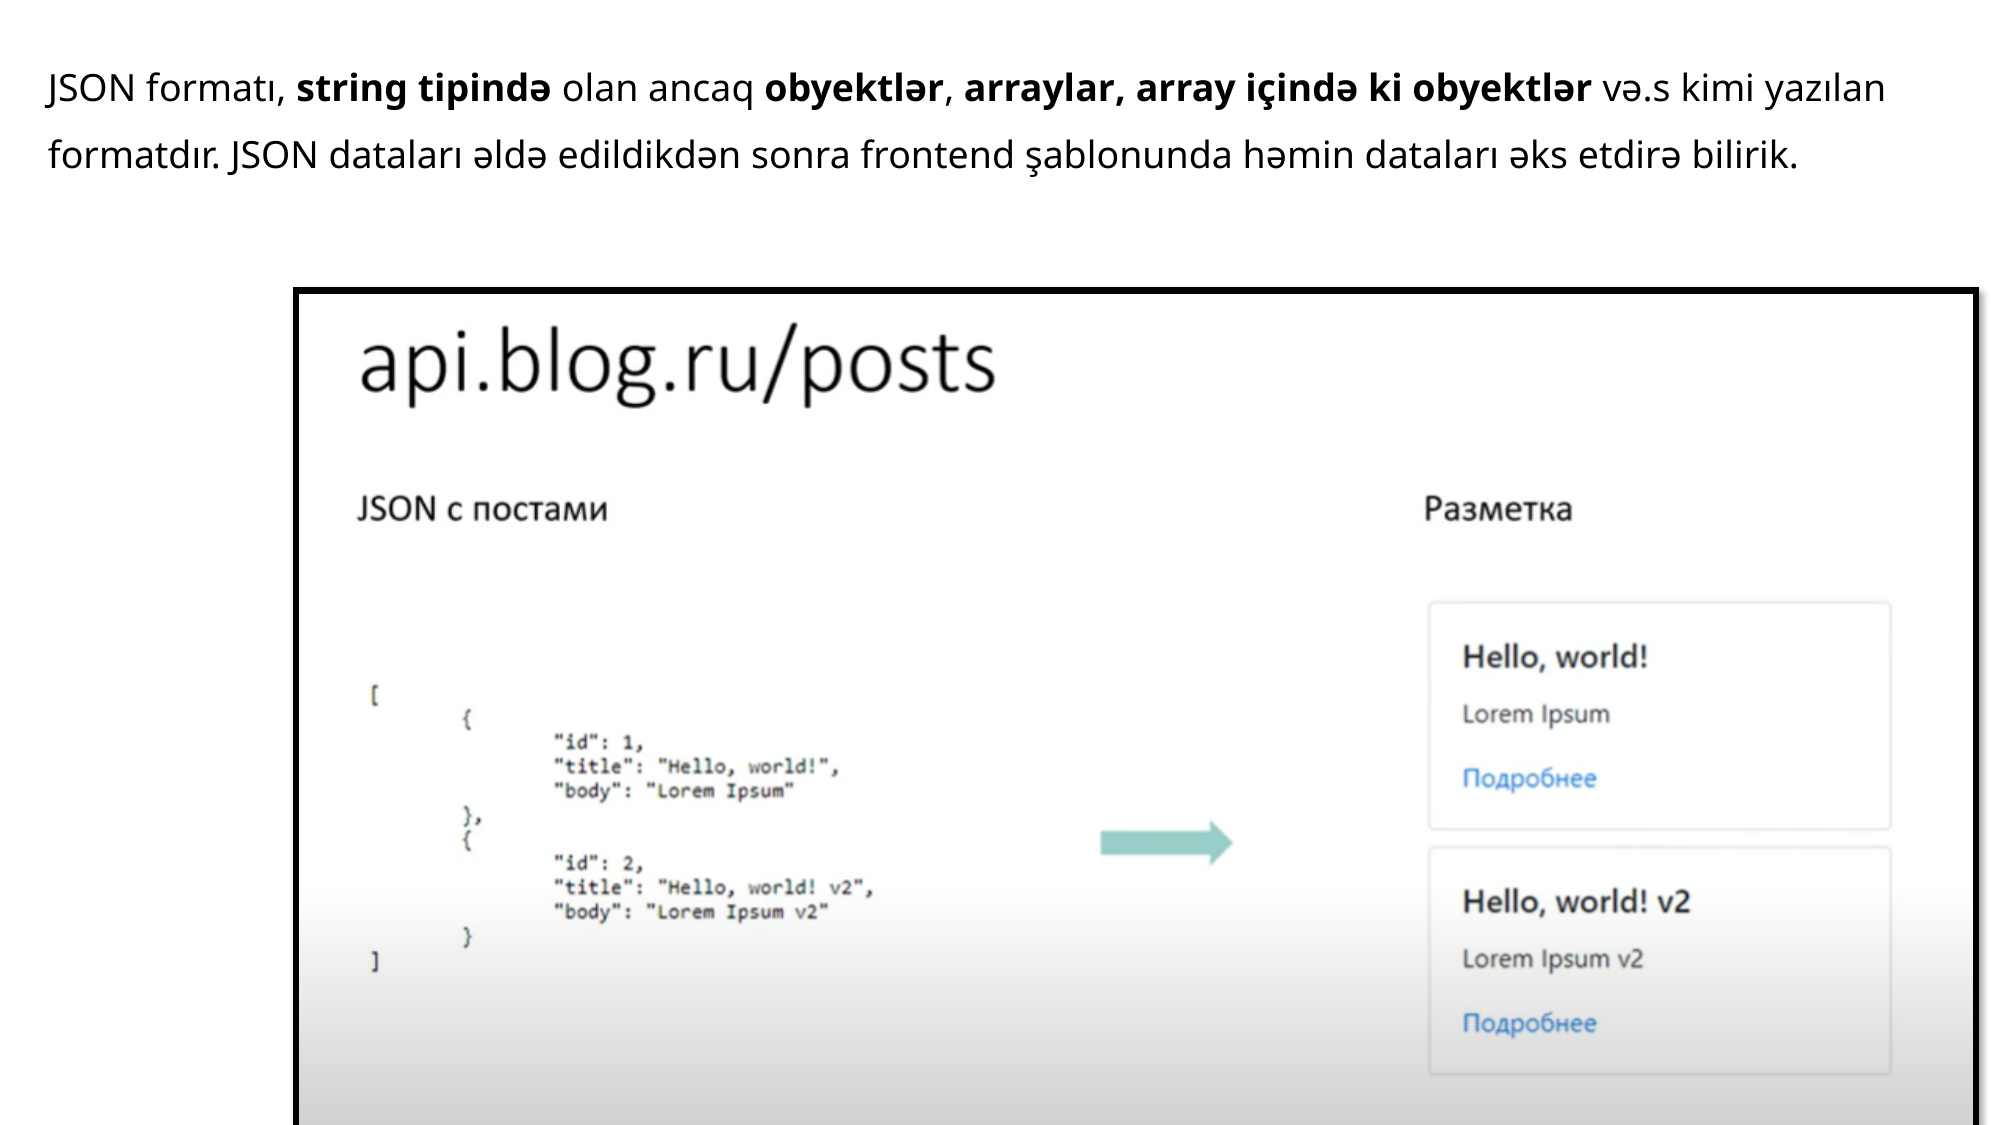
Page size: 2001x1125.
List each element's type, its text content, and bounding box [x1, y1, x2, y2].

picture [299, 293, 1973, 1125]
text_box JSON formatı, string tipində olan ancaq obyektlər, arraylar, array içində ki obyektlər və.s kimi yazılan formatdır. JSON dataları əldə edildikdən sonra frontend şablonunda həmin dataları əks etdirə bilirik. [33, 34, 1973, 184]
